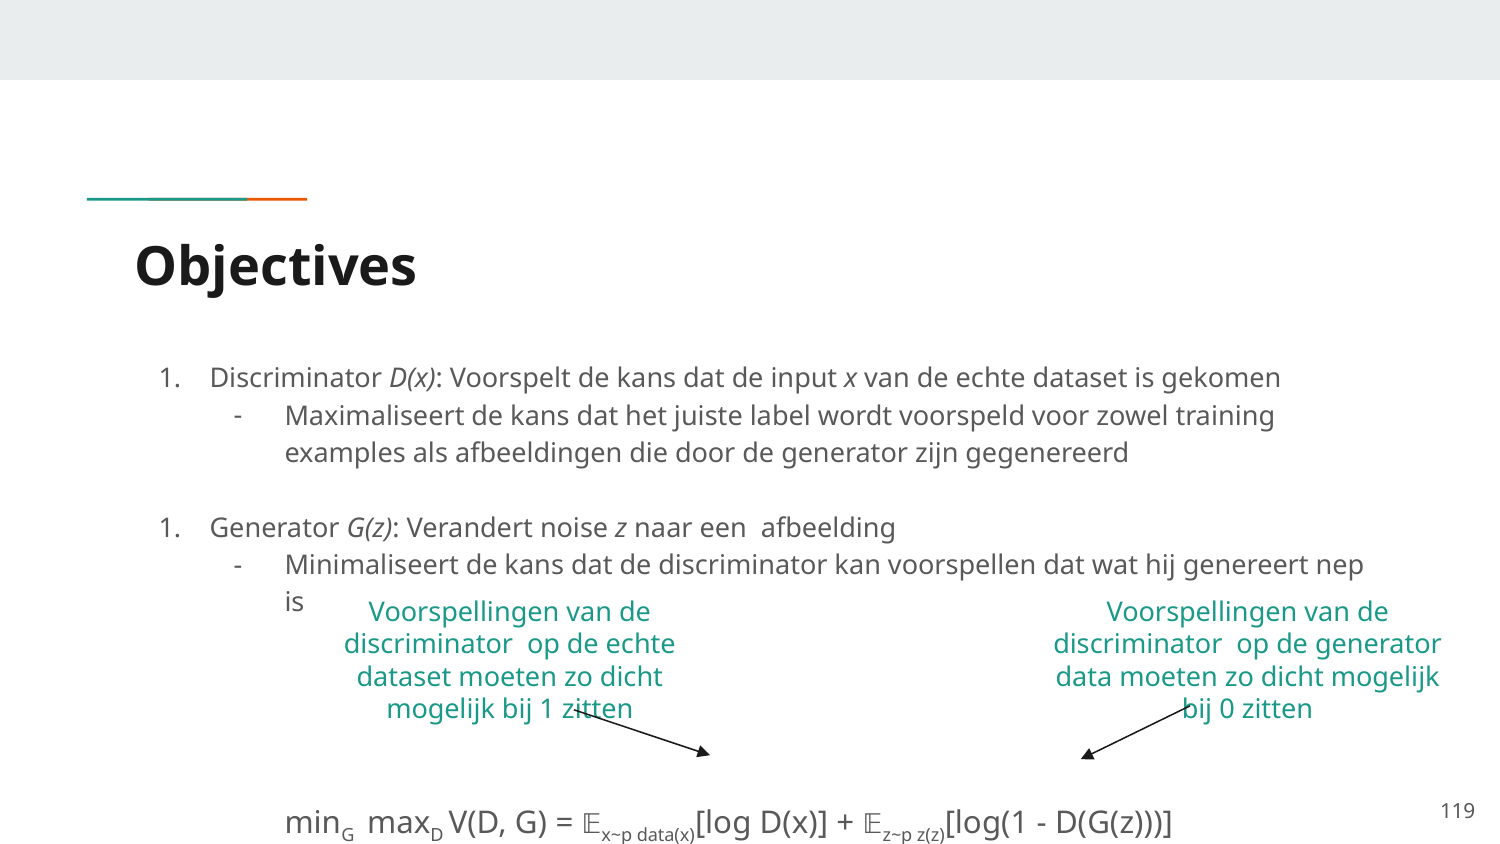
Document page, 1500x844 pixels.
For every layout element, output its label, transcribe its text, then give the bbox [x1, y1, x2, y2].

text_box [1080, 705, 1191, 760]
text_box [573, 709, 711, 756]
slide_number ‹#› [1400, 779, 1491, 844]
text_box Voorspellingen van de discriminator op de echte dataset moeten zo dicht mogelijk bij 1 zitten [285, 579, 734, 742]
title Objectives [119, 216, 1381, 305]
text_box Voorspellingen van de discriminator op de generator data moeten zo dicht mogelijk bij 0 zitten [1023, 579, 1472, 742]
list Discriminator D(x): Voorspelt de kans dat de input x van de echte dataset is gekomen Maximaliseert de kans dat het juiste label wordt voorspeld voor zowel training examples als afbeeldingen die door de generator zijn gegenereerd Generator G(z): Verandert noise z naar een afbeelding Minimaliseert de kans dat de discriminator kan voorspellen dat wat hij genereert nep is minG maxD V(D, G) = 𝔼x~p data(x)[log D(x)] + 𝔼z~p z(z)[log(1 - D(G(z)))] [119, 341, 1381, 833]
